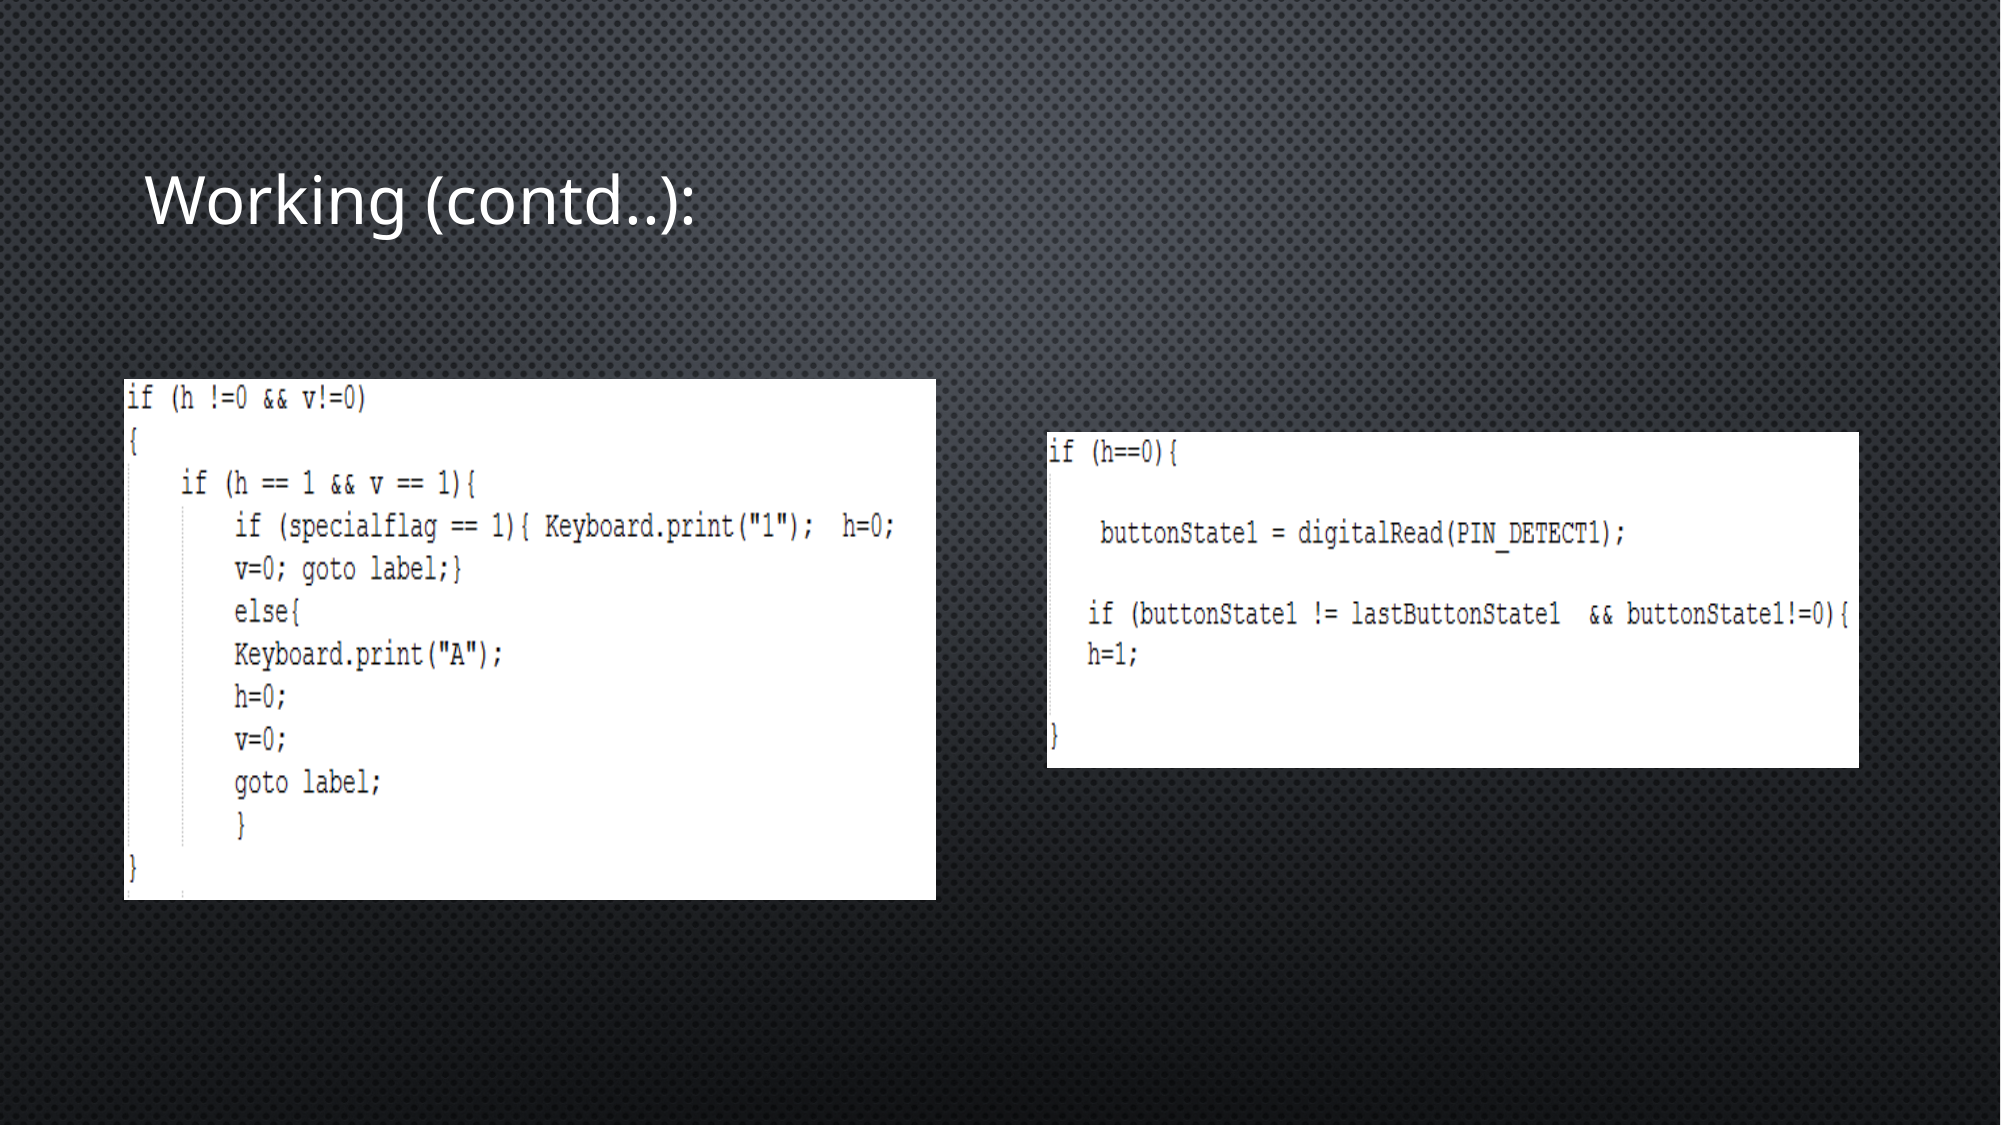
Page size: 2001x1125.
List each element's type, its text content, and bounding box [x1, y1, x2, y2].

title Working (contd..): [129, 127, 758, 268]
picture [124, 379, 937, 901]
picture [1047, 432, 1859, 768]
